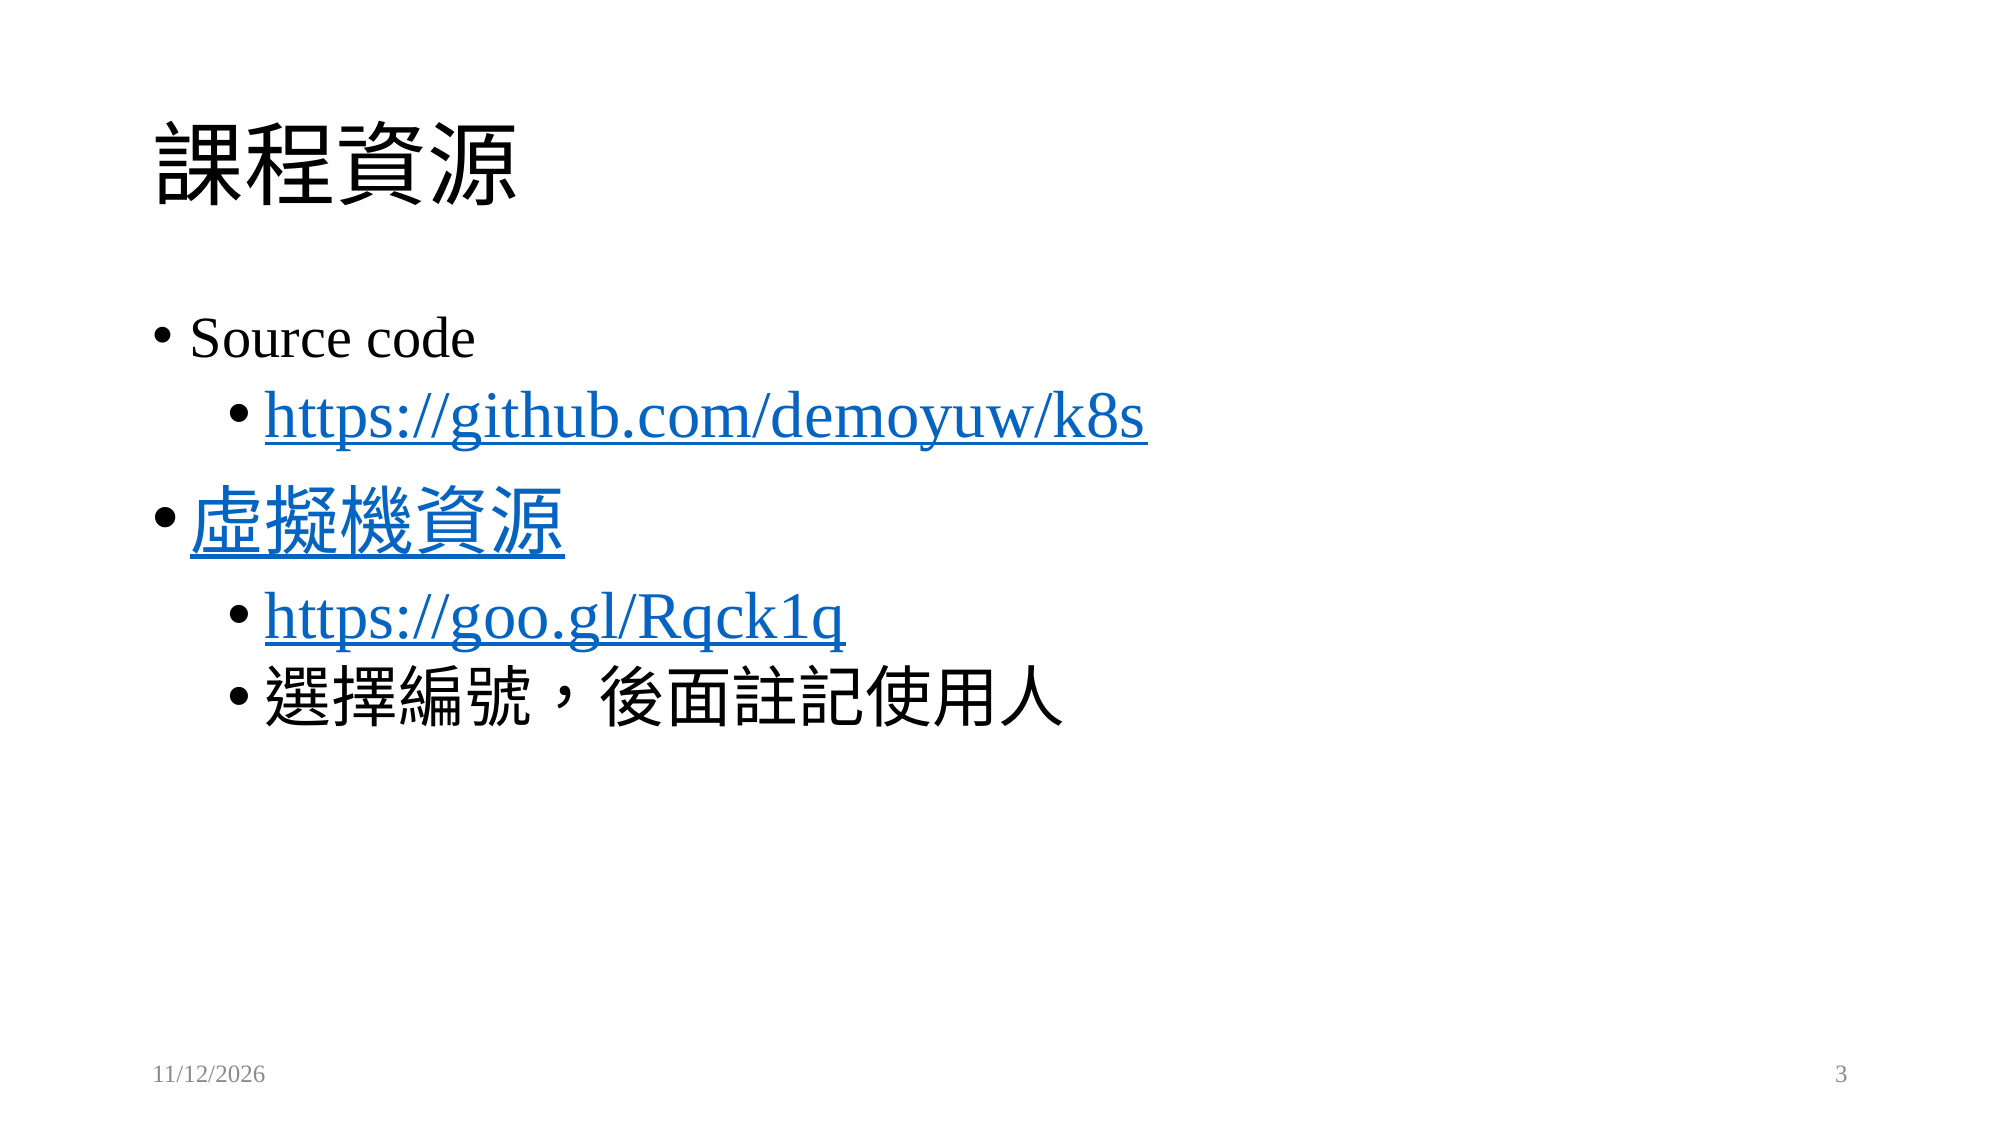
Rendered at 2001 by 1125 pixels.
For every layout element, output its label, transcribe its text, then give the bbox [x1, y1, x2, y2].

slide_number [137, 1042, 588, 1103]
title 課程資源 [137, 59, 1863, 278]
slide_number 3 [1412, 1042, 1863, 1103]
list Source code https://github.com/demoyuw/k8s 虛擬機資源 https://goo.gl/Rqck1q 選擇編號，後面註記使用人 [137, 299, 1863, 1014]
